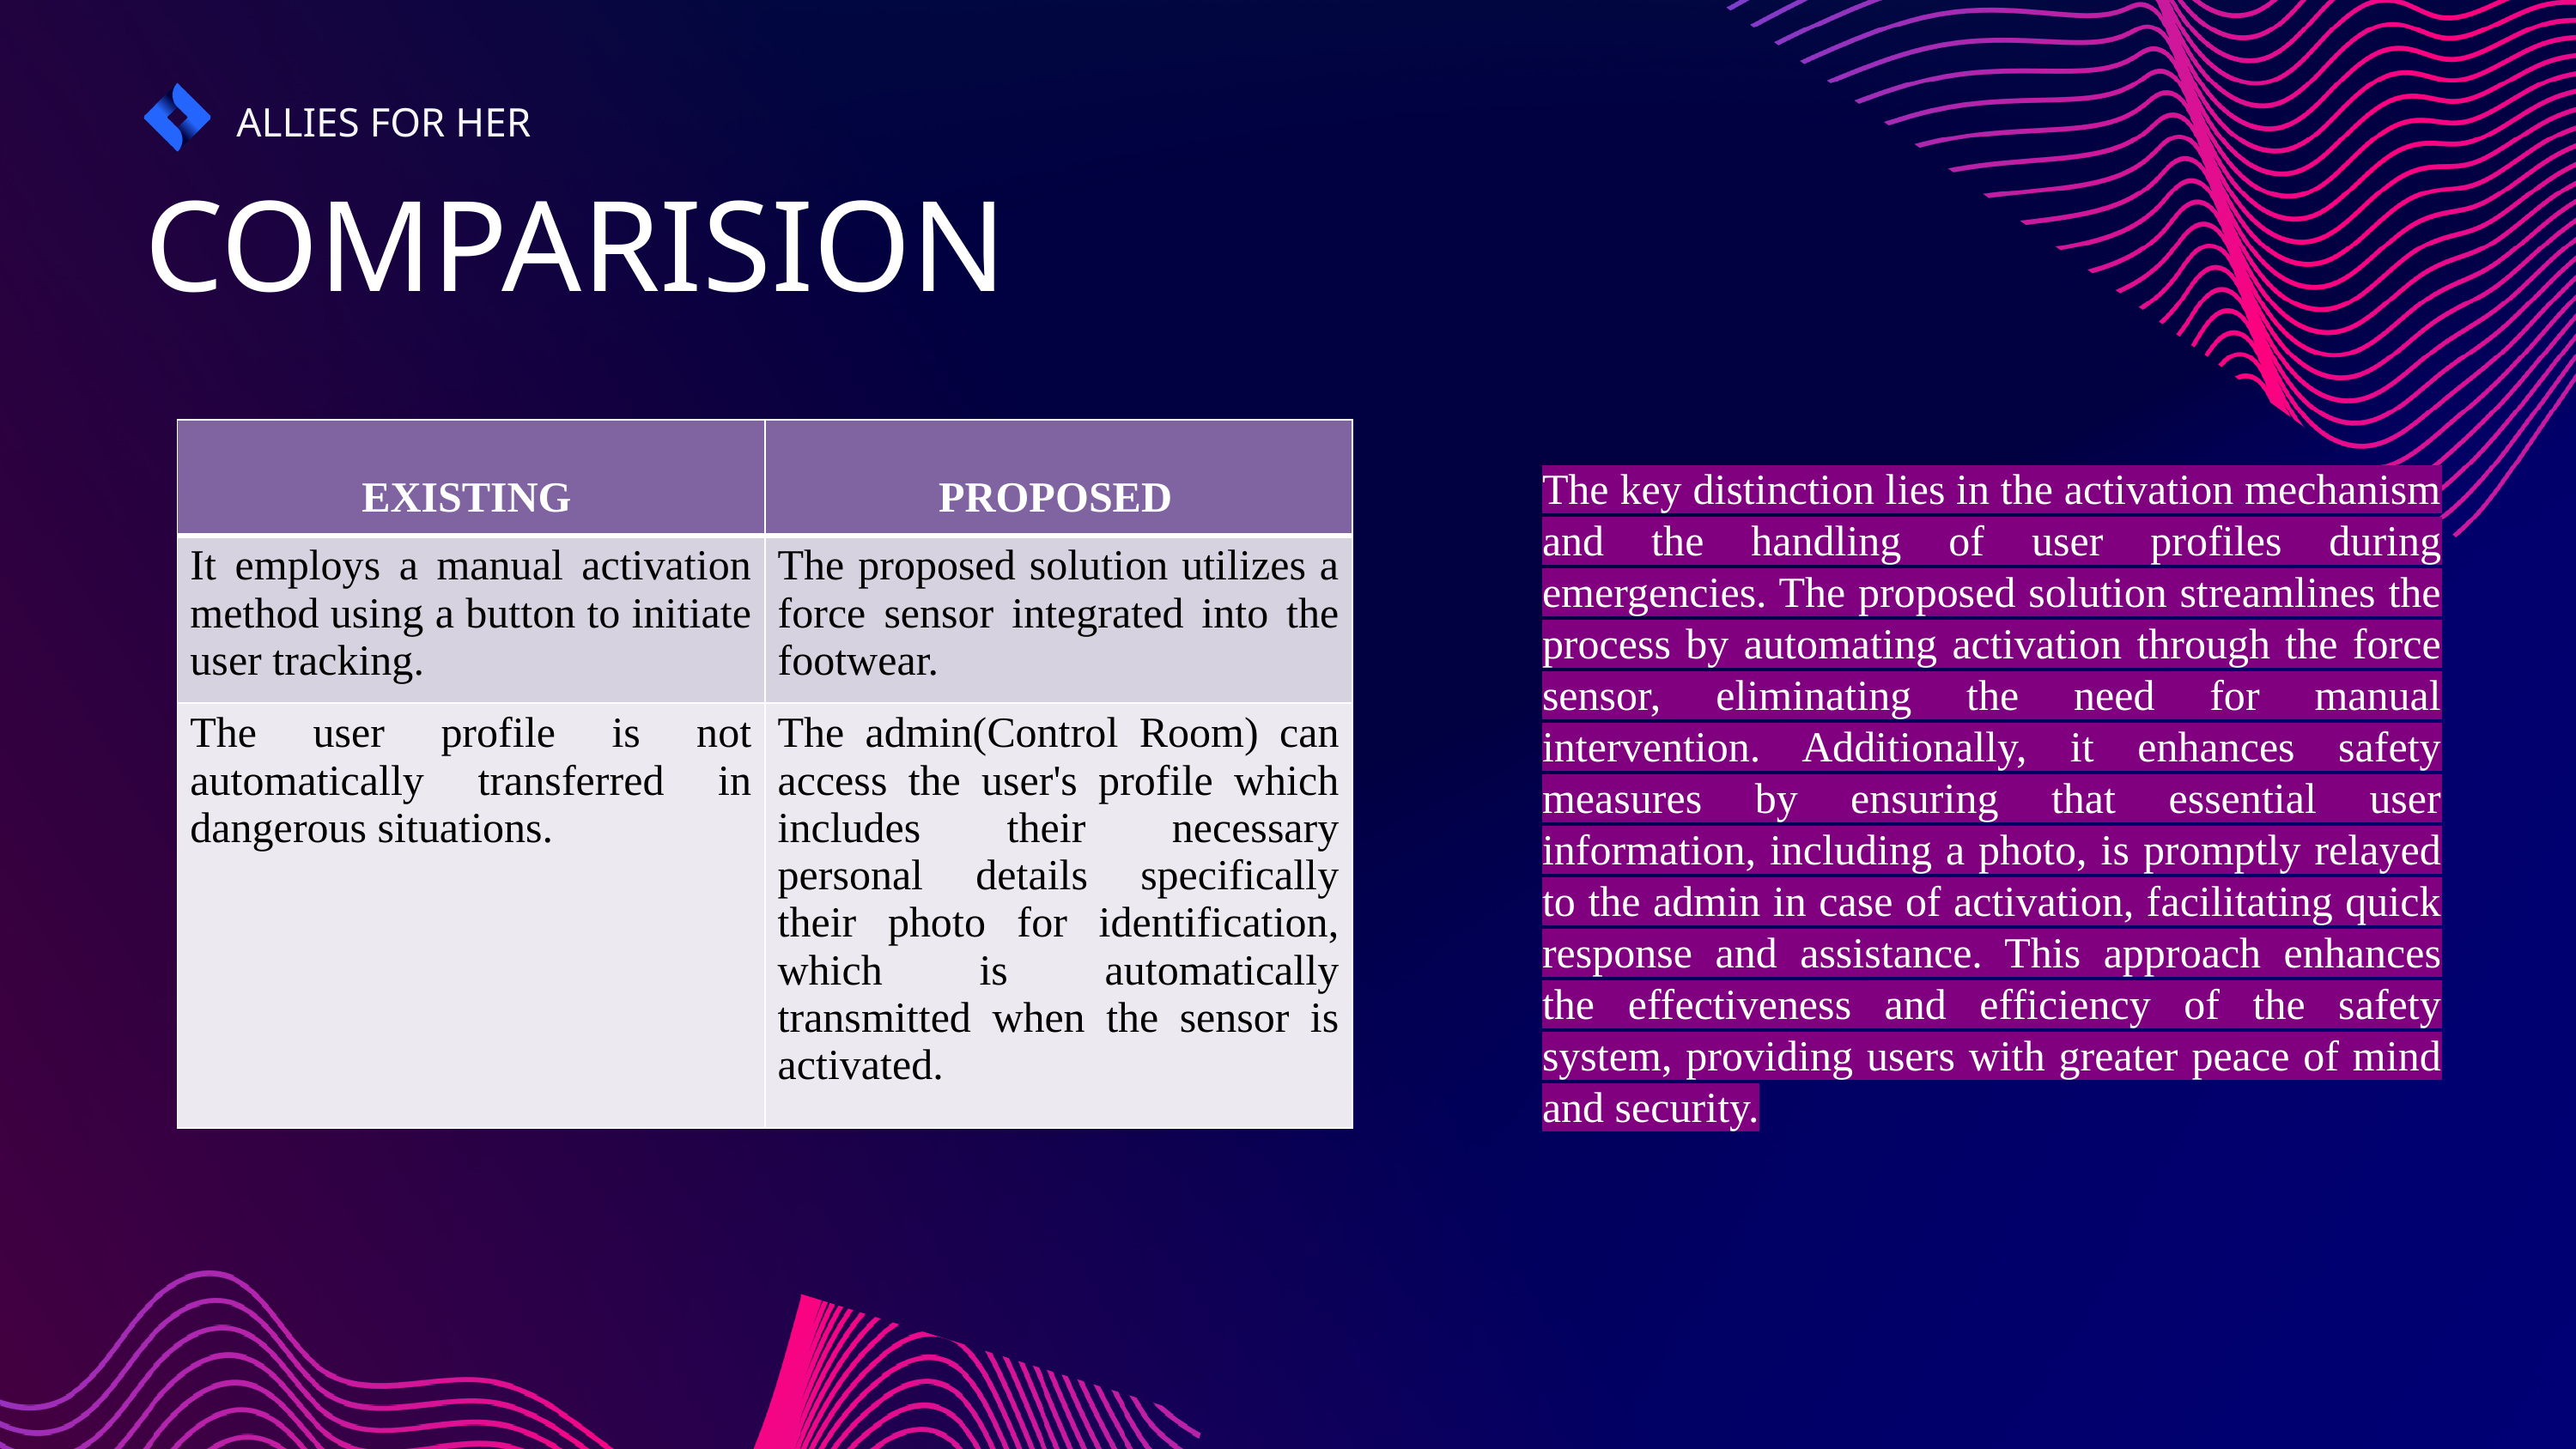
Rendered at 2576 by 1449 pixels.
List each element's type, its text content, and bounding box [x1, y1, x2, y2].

table_header PROPOSED [766, 421, 1352, 533]
table_header EXISTING [178, 421, 764, 533]
table_cell The proposed solution utilizes a force sensor integrated into the footwear. [766, 538, 1352, 702]
text_box [1716, 0, 2576, 625]
table_cell The admin(Control Room) can access the user's profile which includes their necessary personal details specifically their photo for identification, which is automatically transmitted when the sensor is activated. [766, 704, 1352, 1127]
text_box [0, 0, 2576, 1449]
text_box COMPARISION [144, 166, 1471, 317]
text_box The key distinction lies in the activation mechanism and the handling of user profiles during emergencies. The proposed solution streamlines the process by automating activation through the force sensor, eliminating the need for manual intervention. Additionally, it enhances safety measures by ensuring that essential user information, including a photo, is promptly relayed to the admin in case of activation, facilitating quick response and assistance. This approach enhances the effectiveness and efficiency of the safety system, providing users with greater peace of mind and security. [1529, 454, 2455, 1137]
table_cell The user profile is not automatically transferred in dangerous situations. [178, 704, 764, 1127]
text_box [143, 82, 694, 152]
table_cell It employs a manual activation method using a button to initiate user tracking. [178, 538, 764, 702]
text_box [0, 1046, 1206, 1449]
